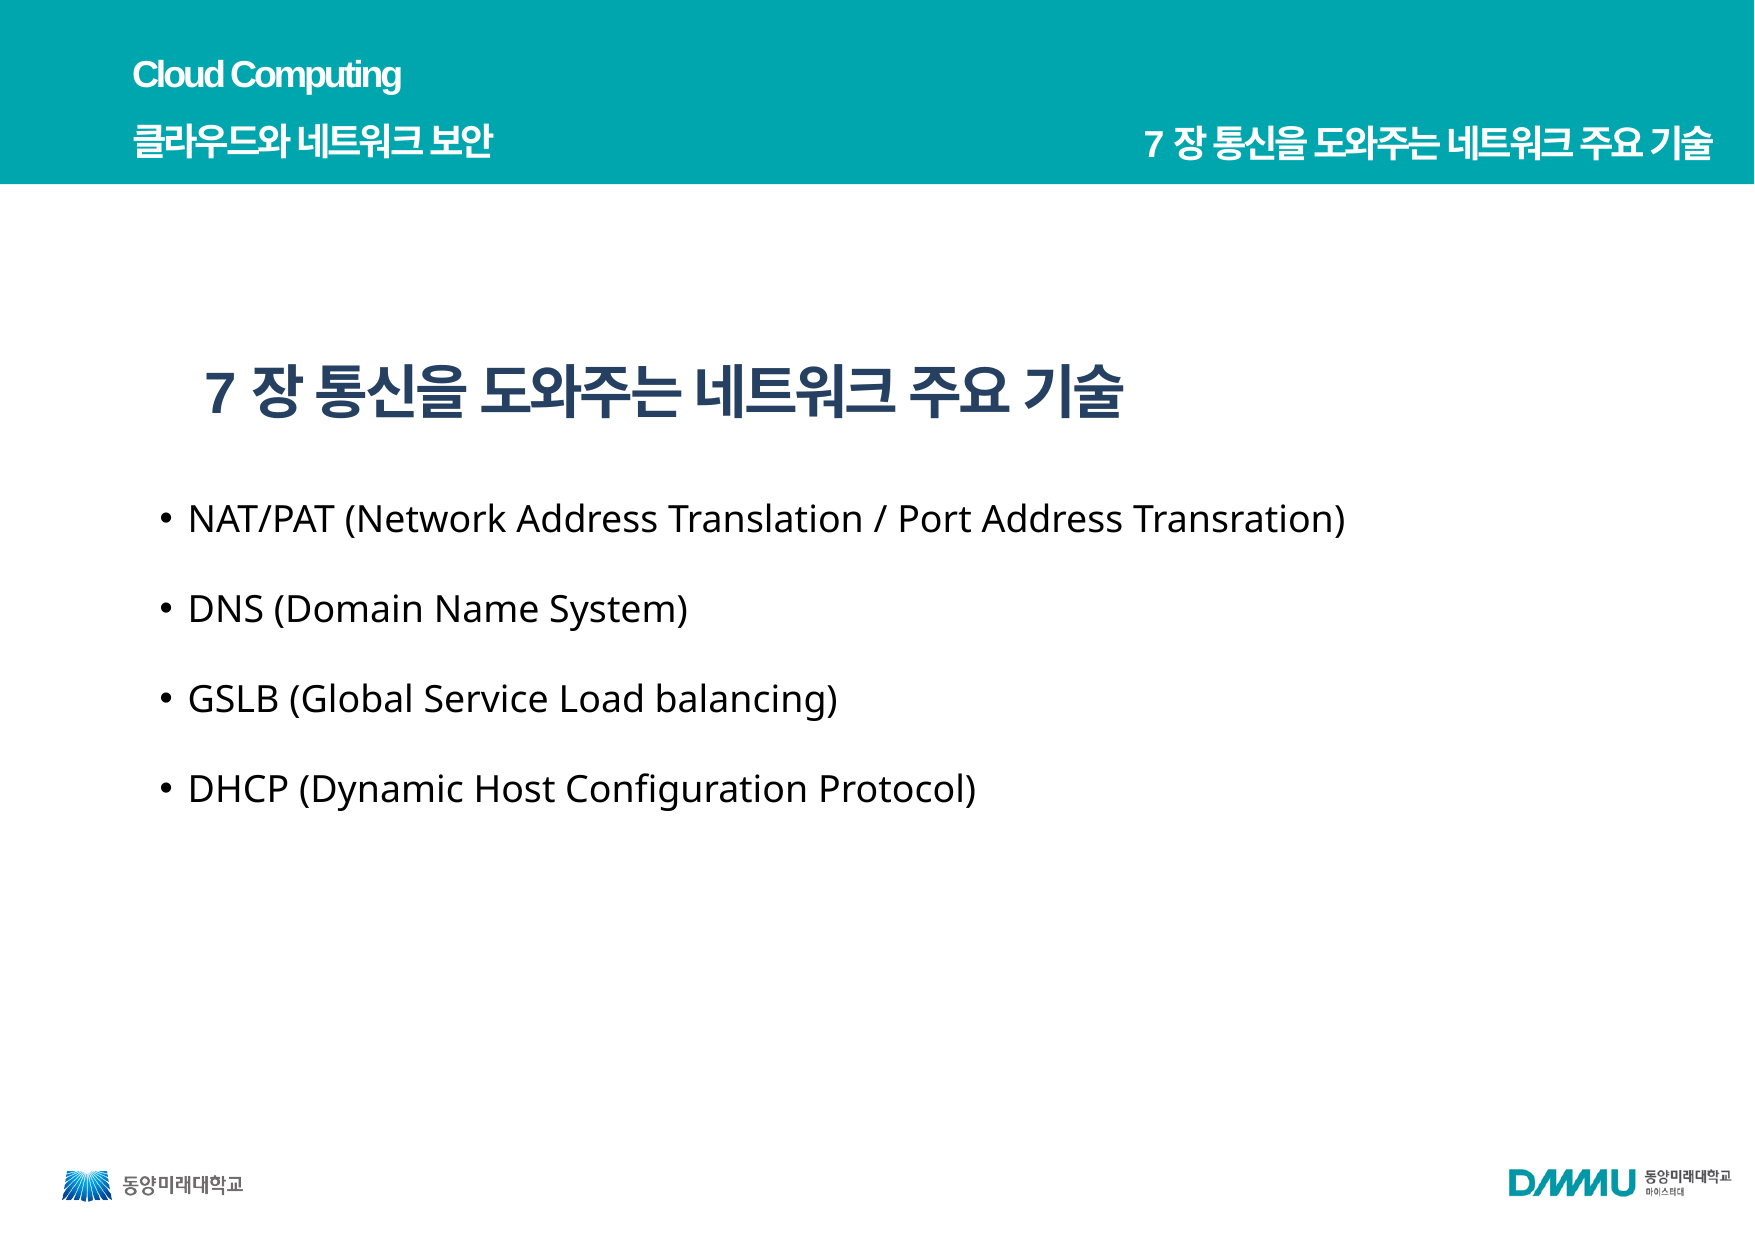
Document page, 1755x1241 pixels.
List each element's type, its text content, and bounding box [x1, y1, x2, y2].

picture [62, 1171, 243, 1202]
text_box 7장 통신을 도와주는 네트워크 주요 기술 [1128, 90, 1731, 173]
text_box Cloud Computing 클라우드와 네트워크 보안 [117, 20, 511, 171]
text_box 7장 통신을 도와주는 네트워크 주요 기술 [189, 313, 1141, 433]
picture [75, 1171, 99, 1179]
picture [1505, 1161, 1740, 1202]
text_box [0, 0, 1755, 186]
text_box NAT/PAT (Network Address Translation / Port Address Transration) DNS (Domain Name System) GSLB (Global Service Load balancing) DHCP (Dynamic Host Configuration Protocol) [144, 442, 1740, 818]
